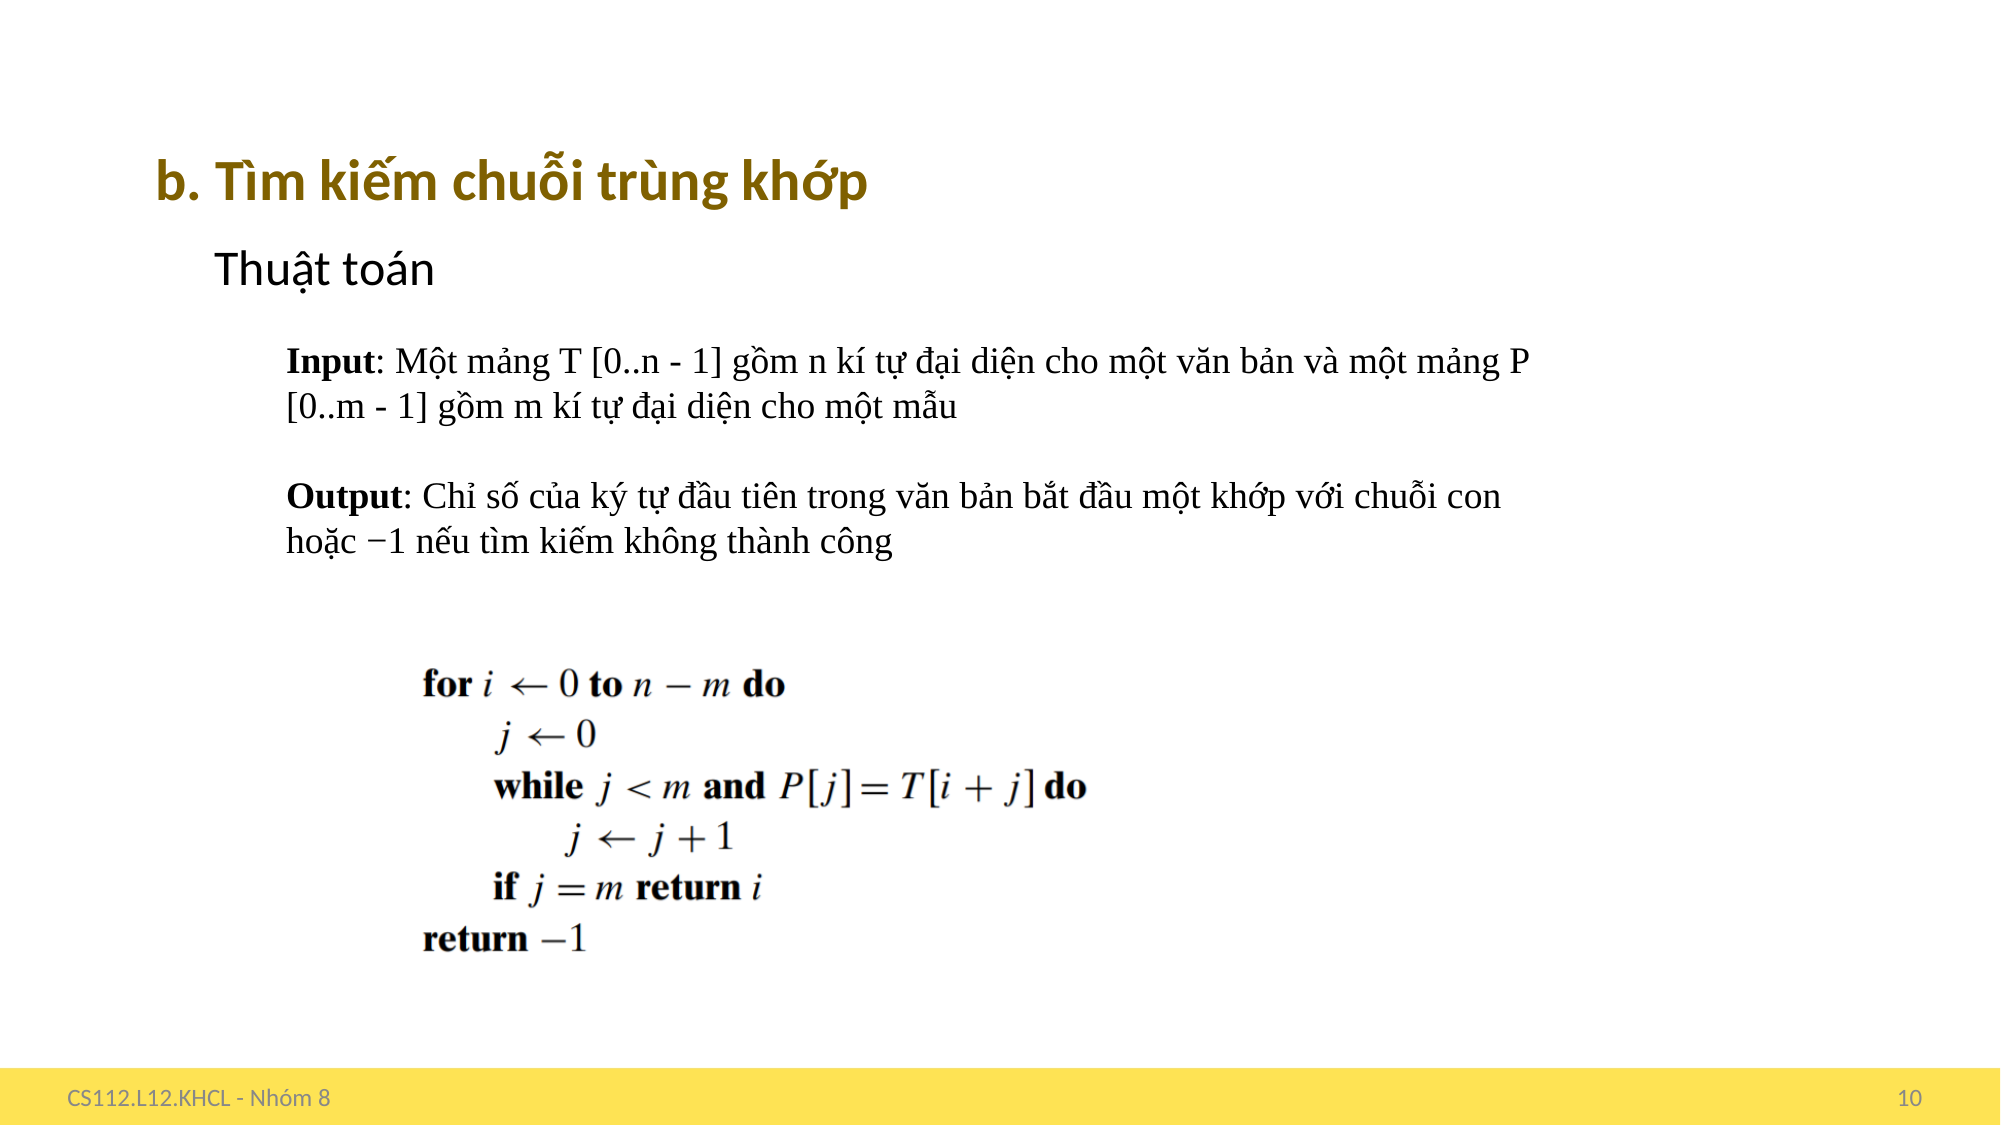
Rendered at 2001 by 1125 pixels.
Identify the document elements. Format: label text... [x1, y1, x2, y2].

text_box Input: Một mảng T [0..n - 1] gồm n kí tự đại diện cho một văn bản và một mảng P [0..m - 1] gồm m kí tự đại diện cho một mẫu Output: Chỉ số của ký tự đầu tiên trong văn bản bắt đầu một khớp với chuỗi con hoặc −1 nếu tìm kiếm không thành công [271, 328, 1571, 569]
picture [0, 0, 2001, 1125]
footer CS112.L12.KHCL - Nhóm 8 [0, 1066, 537, 1125]
slide_number 10 [1487, 1066, 1938, 1125]
text_box b. Tìm kiếm chuỗi trùng khớp [140, 134, 1488, 220]
text_box Thuật toán [199, 227, 1019, 303]
